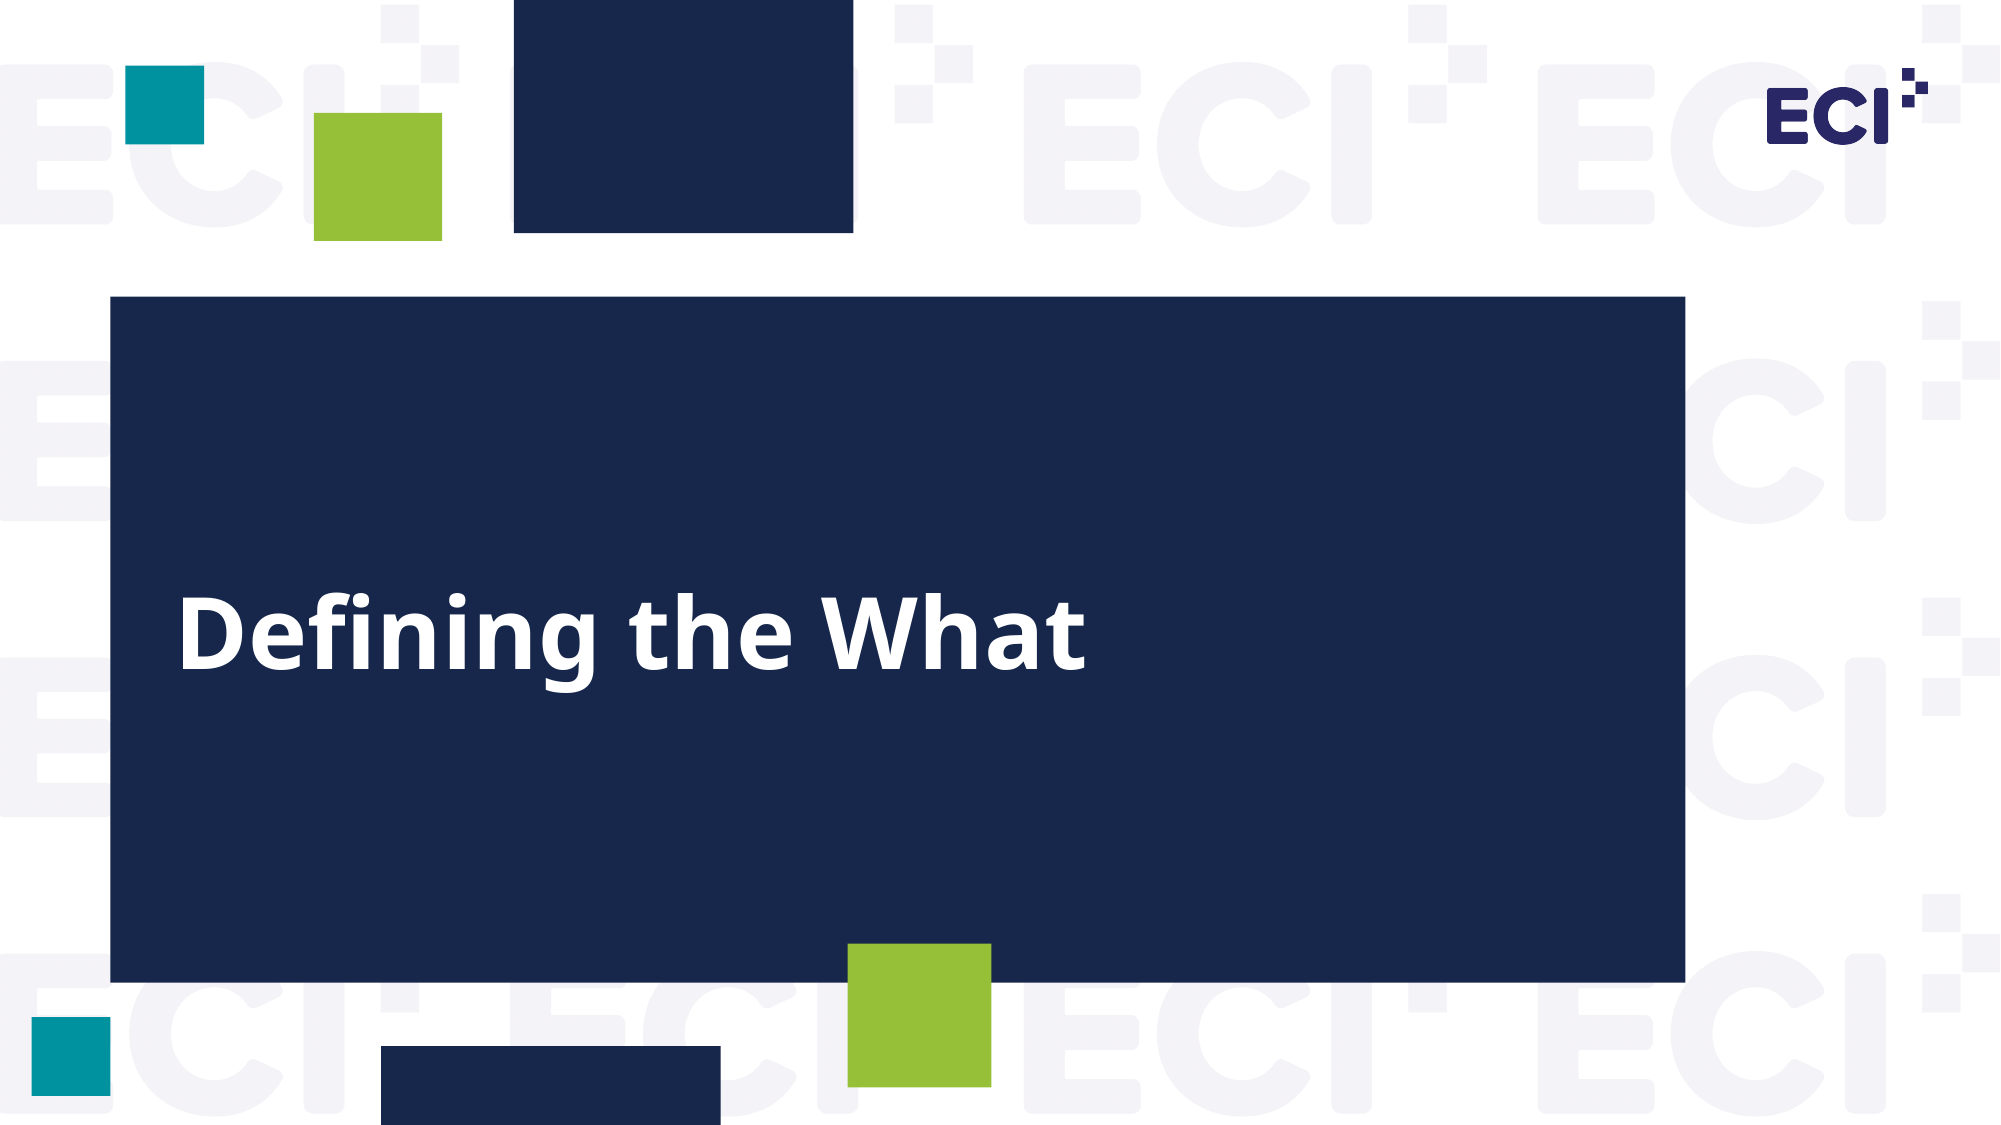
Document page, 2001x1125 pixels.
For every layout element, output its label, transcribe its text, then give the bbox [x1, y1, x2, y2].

text_box [31, 1016, 111, 1097]
text_box [124, 65, 205, 145]
text_box [109, 295, 1686, 984]
text_box Defining the What [159, 576, 1591, 809]
text_box [513, 0, 854, 234]
text_box [380, 1045, 722, 1125]
text_box [313, 112, 443, 242]
picture [0, 0, 2001, 1121]
text_box [847, 943, 992, 1088]
